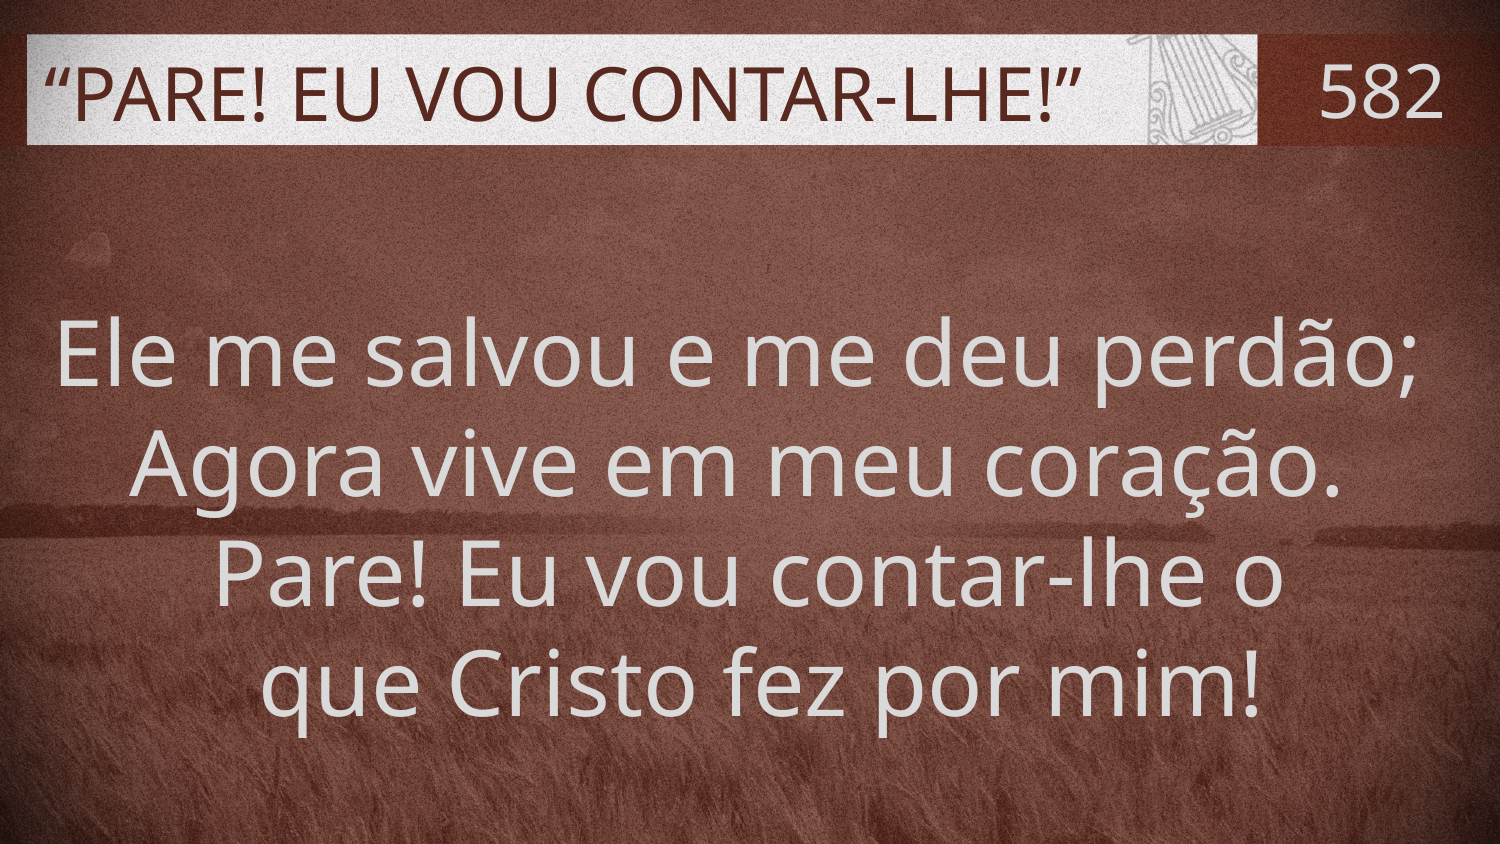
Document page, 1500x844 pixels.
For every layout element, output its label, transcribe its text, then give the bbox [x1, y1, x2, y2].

list Ele me salvou e me deu perdão; Agora vive em meu coração. Pare! Eu vou contar-lhe o que Cristo fez por mim! [0, 185, 1500, 844]
picture [0, 0, 1500, 185]
list 582 [1281, 36, 1483, 143]
title “PARE! EU VOU CONTAR-LHE!” [29, 33, 1258, 151]
